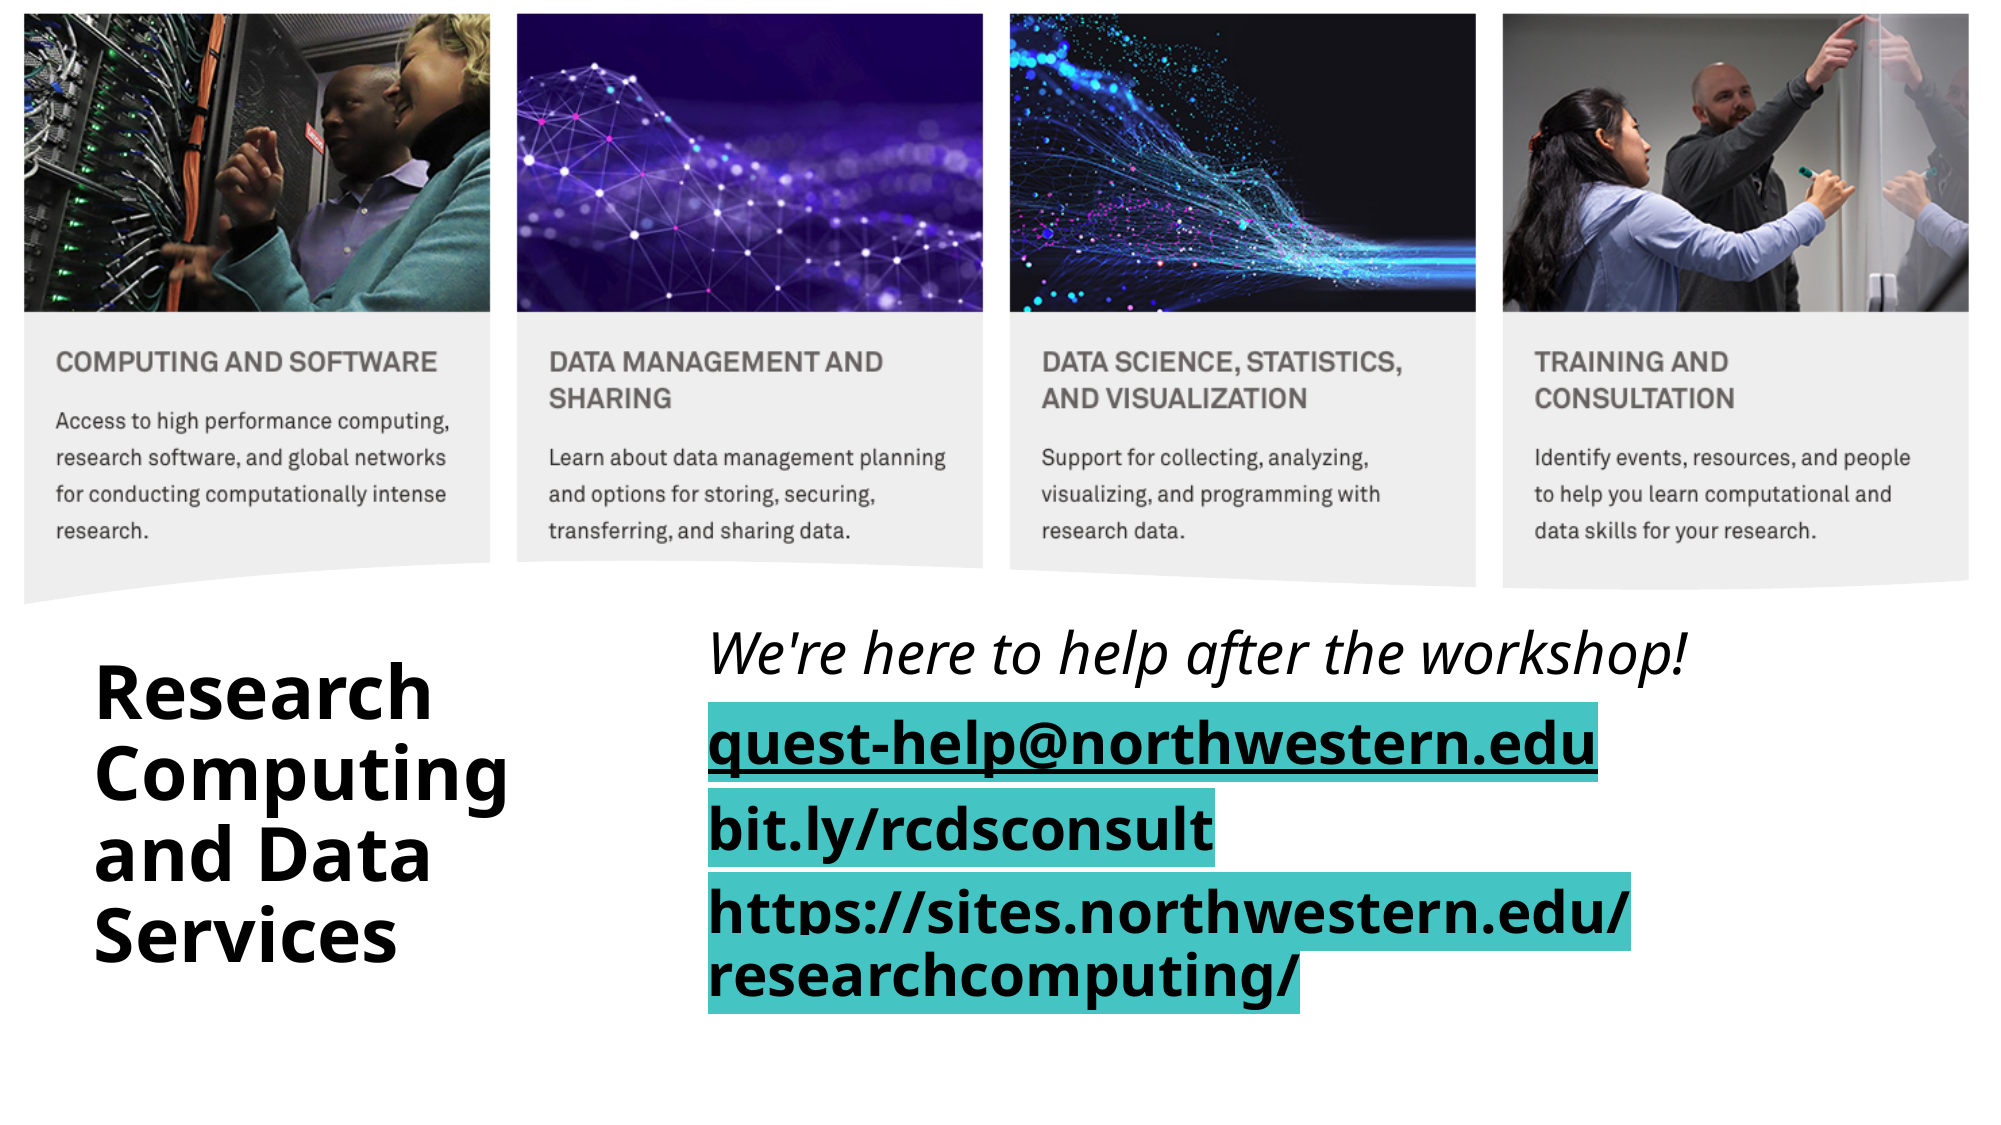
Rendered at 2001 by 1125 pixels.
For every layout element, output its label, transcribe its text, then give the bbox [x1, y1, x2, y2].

list We're here to help after the workshop! quest-help@northwestern.edu bit.ly/rcdsconsult https://sites.northwestern.edu/researchcomputing/ [692, 615, 1937, 1018]
title Research Computing and Data Services [78, 615, 619, 1018]
picture [0, 0, 2000, 610]
